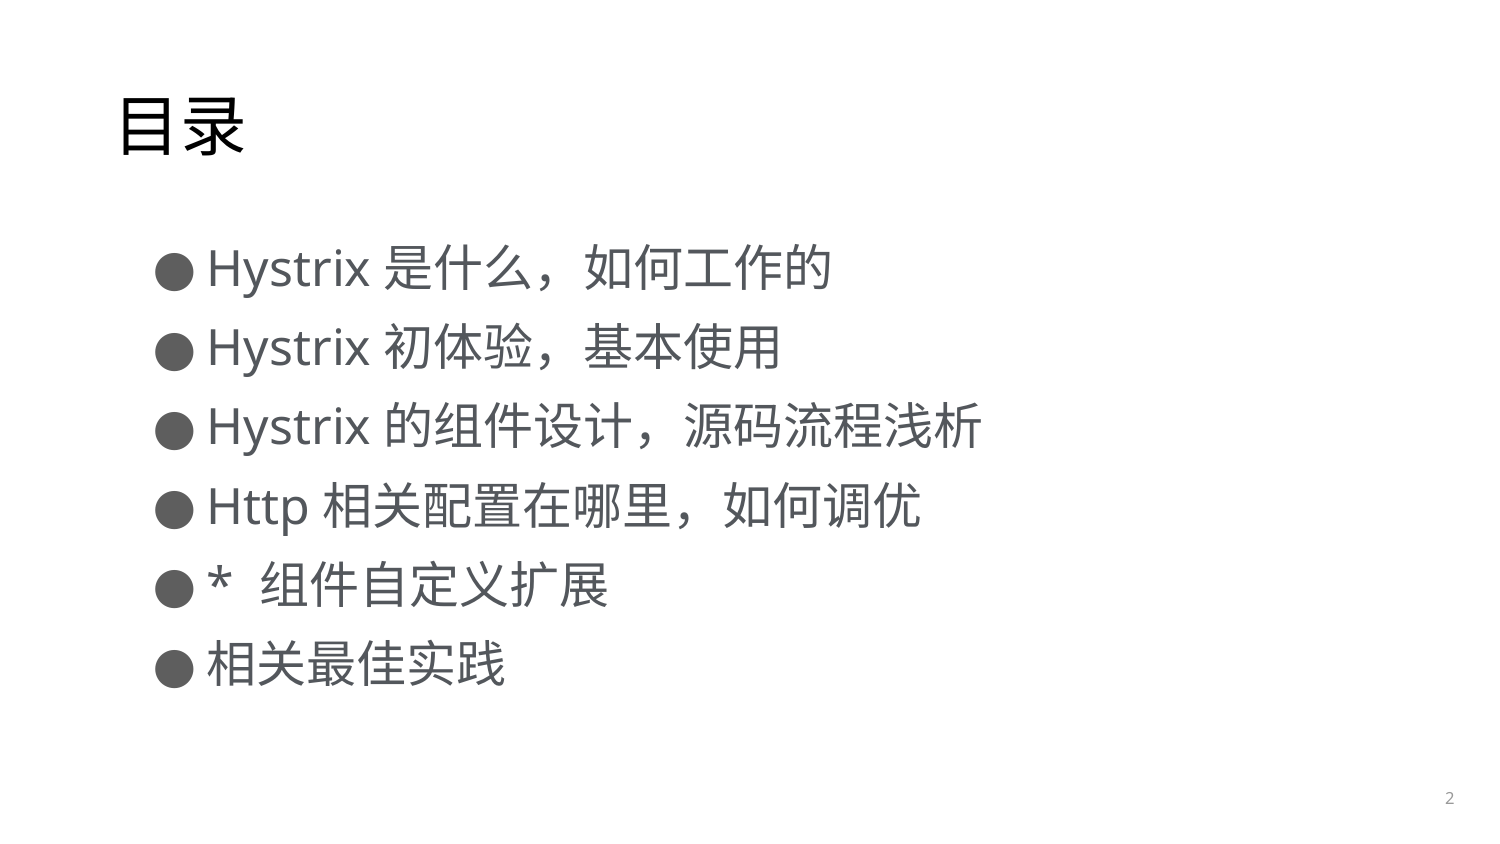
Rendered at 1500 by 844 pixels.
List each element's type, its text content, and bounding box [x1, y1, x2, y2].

slide_number 2 [1379, 773, 1470, 805]
list Hystrix是什么，如何工作的 Hystrix初体验，基本使用 Hystrix的组件设计，源码流程浅析 Http相关配置在哪里，如何调优 * 组件自定义扩展 相关最佳实践 [131, 227, 1362, 732]
title 目录 [113, 83, 1380, 184]
